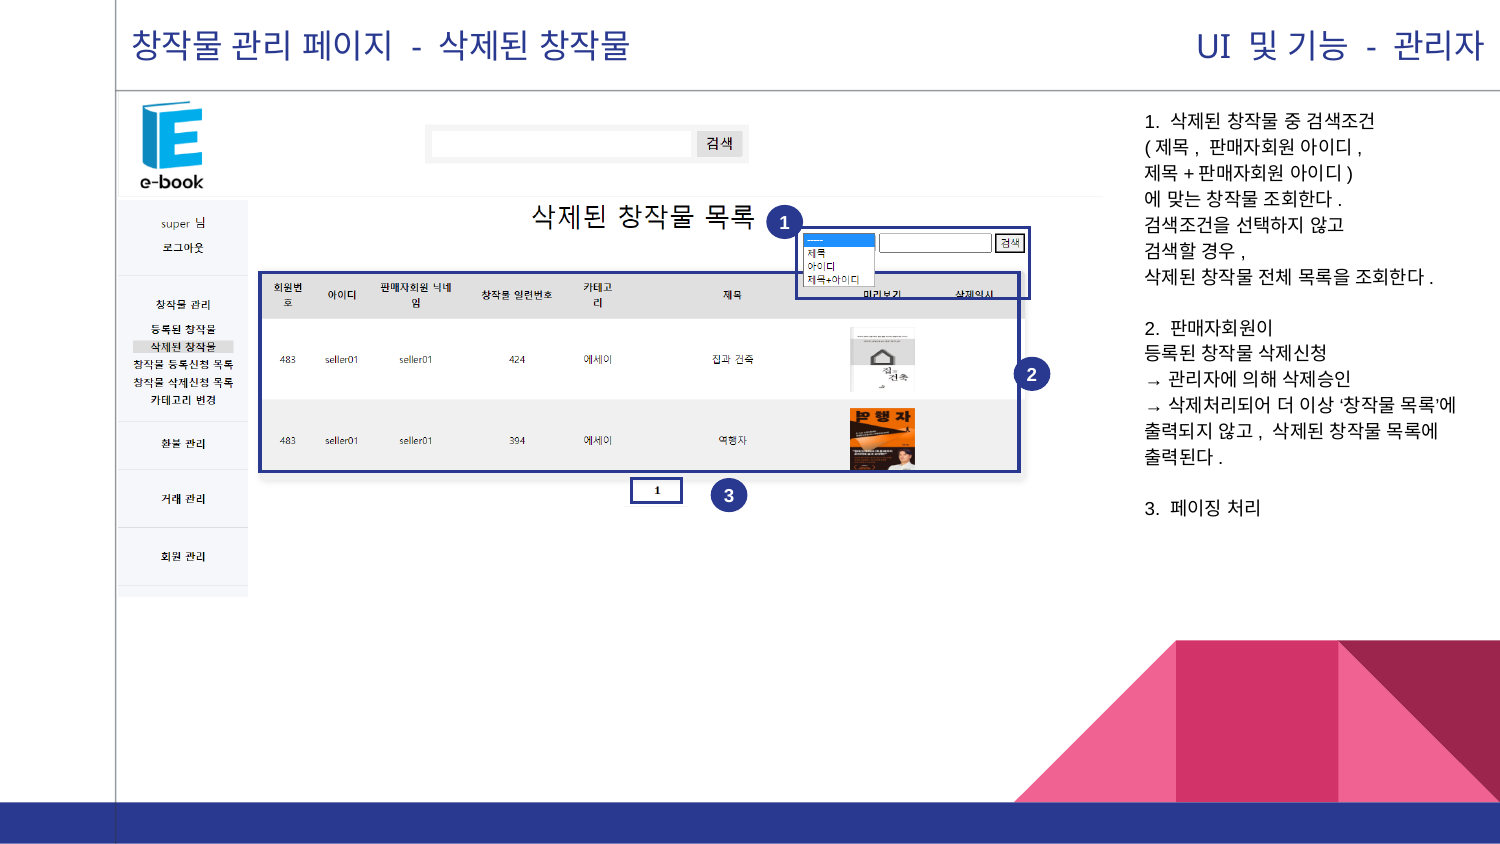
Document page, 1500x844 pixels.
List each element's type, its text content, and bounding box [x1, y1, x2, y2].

title UI 및 기능 - 관리자 [1116, 0, 1500, 89]
title 창작물 관리 페이지 - 삭제된 창작물 [116, 0, 805, 88]
picture [117, 91, 1103, 597]
list 1. 삭제된 창작물 중 검색조건 (제목, 판매자회원 아이디, 제목+판매자회원 아이디) 에 맞는 창작물 조회한다. 검색조건을 선택하지 않고 검색할 경우, 삭제된 창작물 전체 목록을 조회한다. 2. 판매자회원이 등록된 창작물 삭제신청 → 관리자에 의해 삭제승인 → 삭제처리되어 더 이상 ‘창작물 목록’에 출력되지 않고, 삭제된 창작물 목록에 출력된다. 3. 페이징 처리 [1116, 106, 1479, 627]
